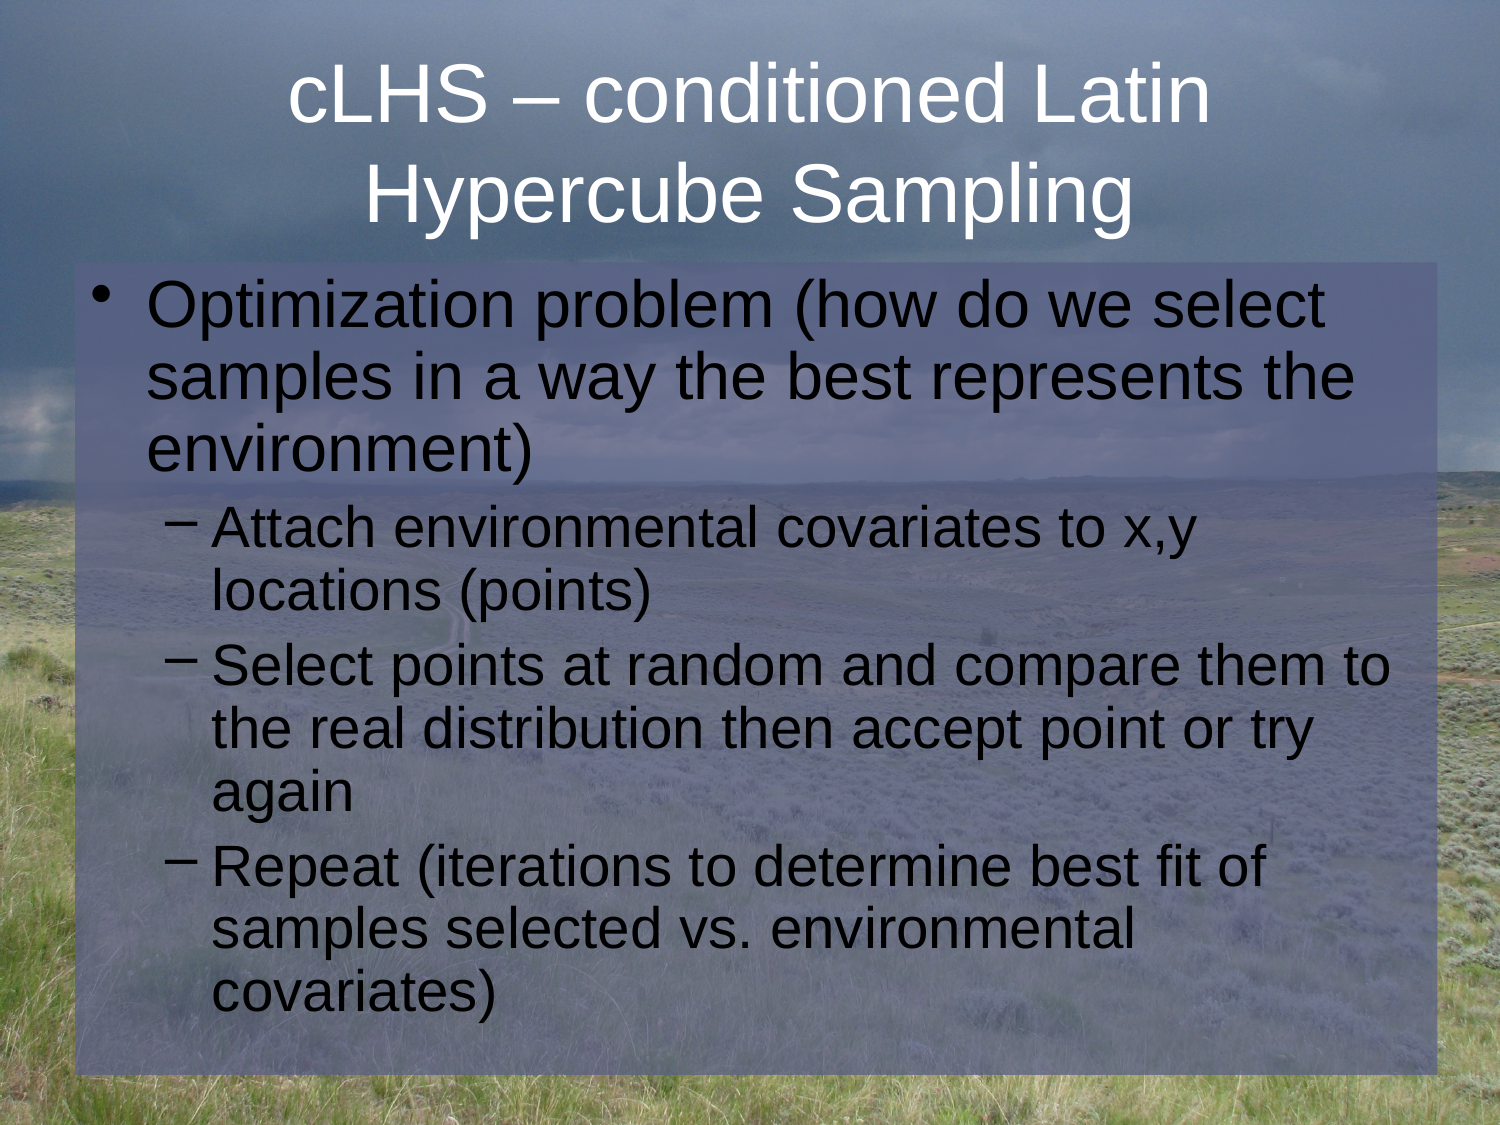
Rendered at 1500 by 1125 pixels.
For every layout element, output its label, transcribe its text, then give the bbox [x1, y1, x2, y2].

title cLHS – conditioned Latin Hypercube Sampling [74, 44, 1426, 233]
list Optimization problem (how do we select samples in a way the best represents the environment) Attach environmental covariates to x,y locations (points) Select points at random and compare them to the real distribution then accept point or try again Repeat (iterations to determine best fit of samples selected vs. environmental covariates) [74, 262, 1438, 1076]
picture [0, 0, 1500, 1125]
